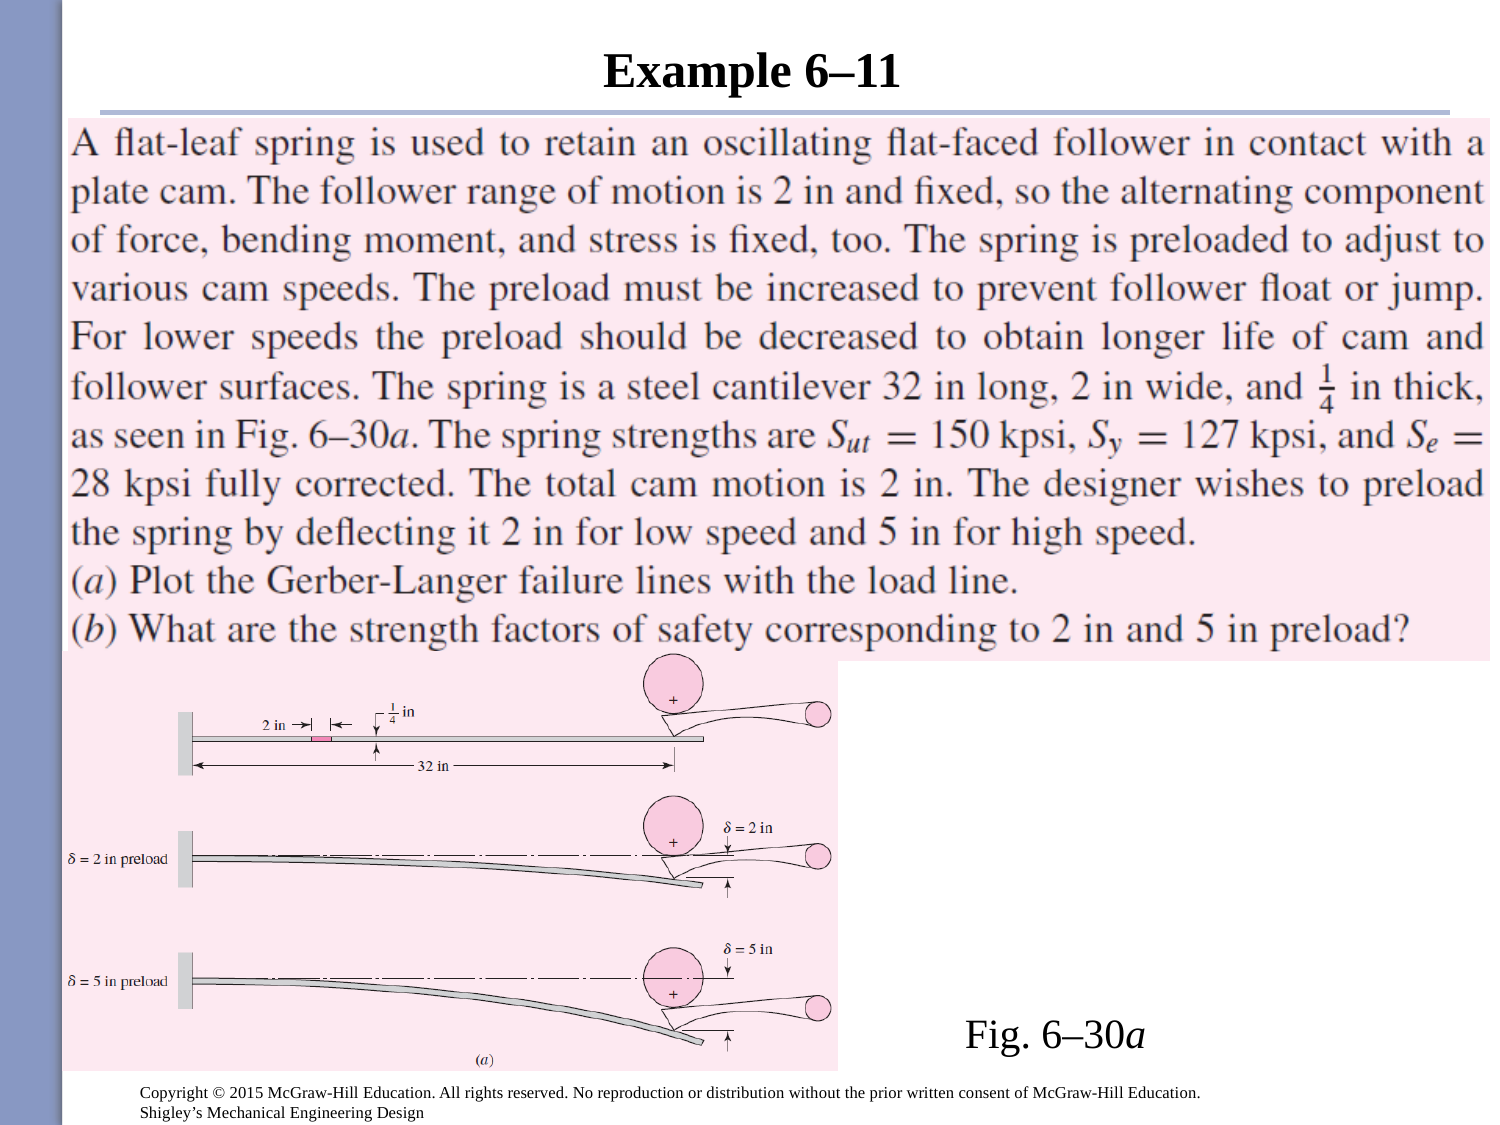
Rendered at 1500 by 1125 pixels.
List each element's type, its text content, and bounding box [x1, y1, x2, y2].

picture [62, 118, 1490, 1072]
text_box Fig. 6–30a [949, 999, 1163, 1065]
title Example 6–11 [137, 30, 1368, 106]
